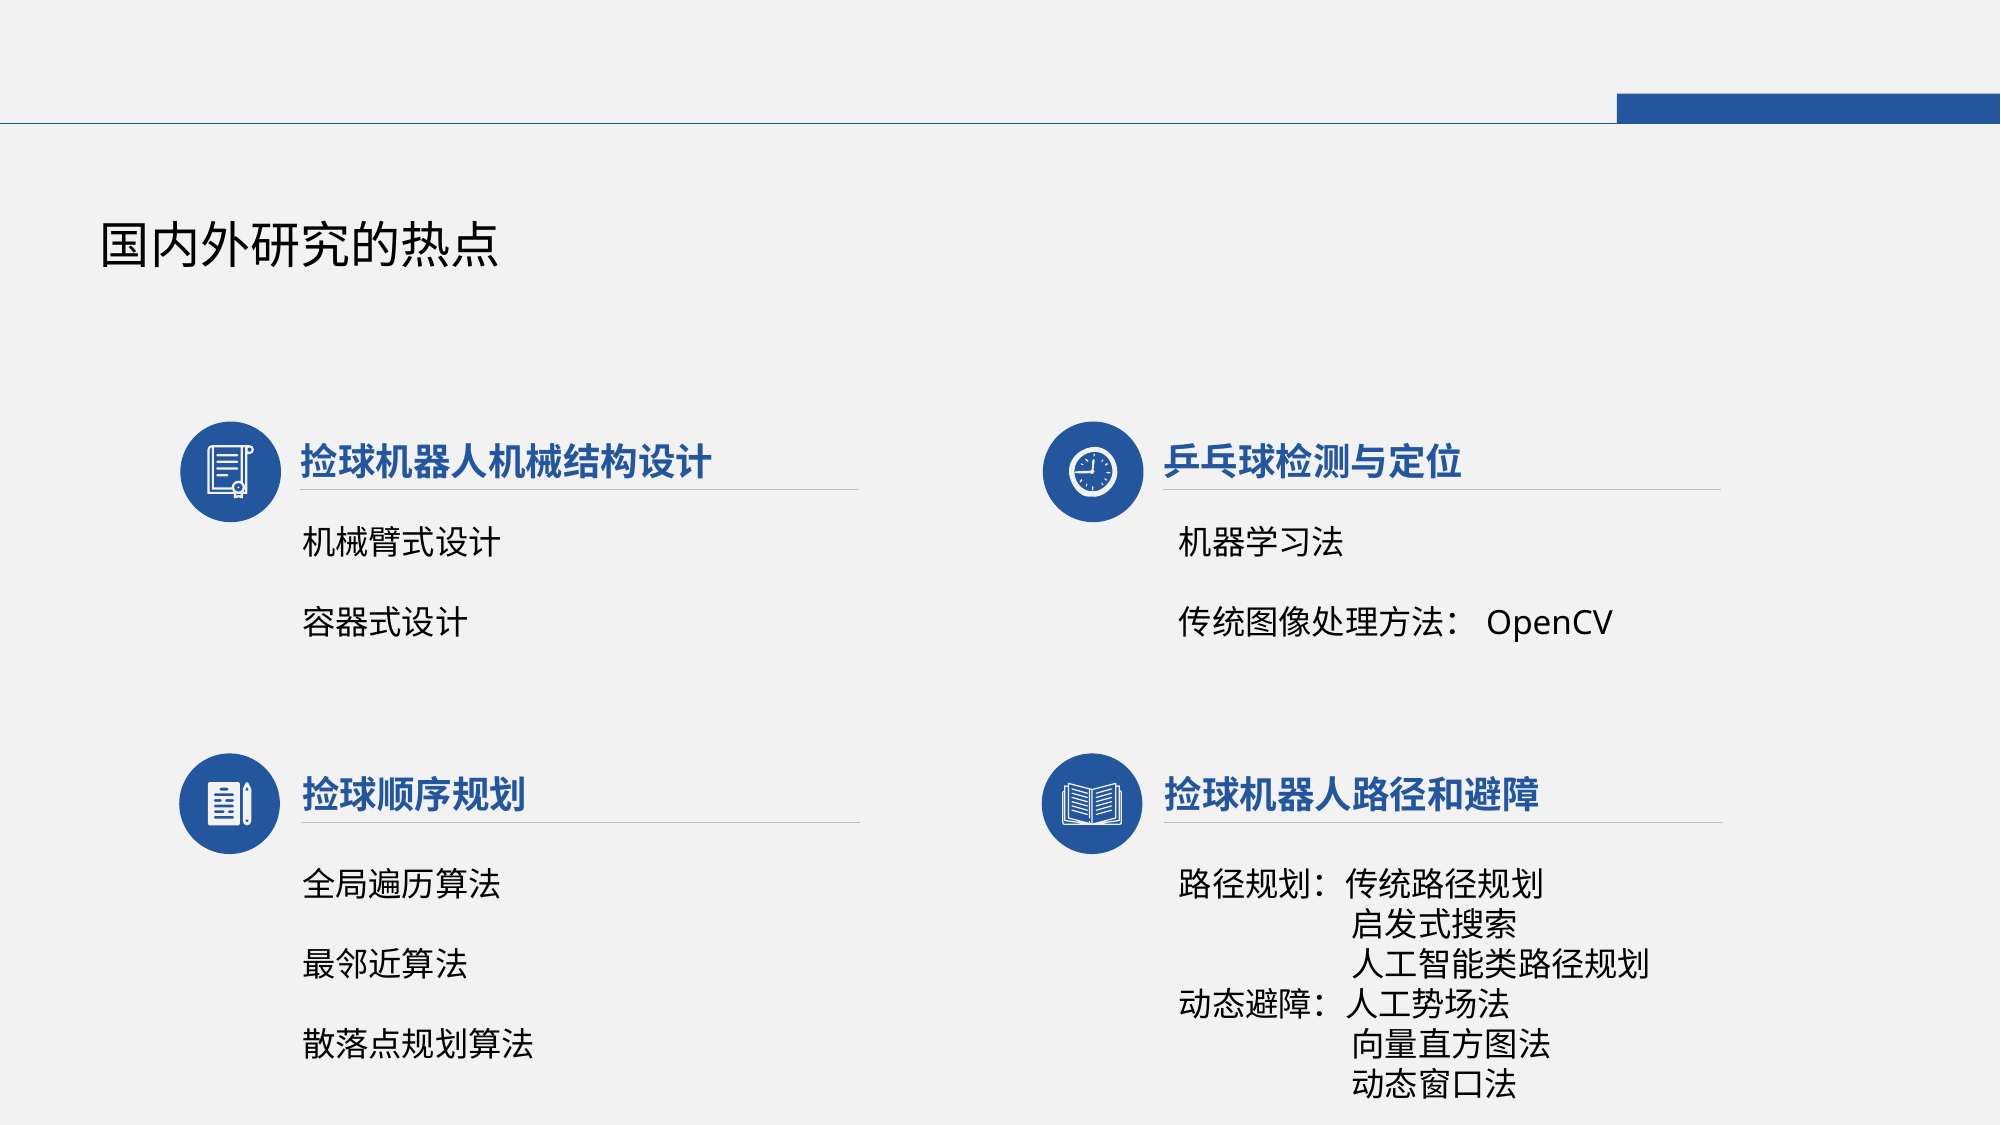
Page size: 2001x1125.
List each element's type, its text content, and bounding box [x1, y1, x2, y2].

text_box 全局遍历算法 最邻近算法 散落点规划算法 [287, 855, 860, 1070]
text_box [179, 753, 280, 855]
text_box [1042, 421, 1144, 523]
text_box 捡球机器人机械结构设计 [286, 430, 741, 491]
text_box 机械臂式设计 容器式设计 [287, 513, 860, 689]
text_box 路径规划：传统路径规划 启发式搜索 人工智能类路径规划 动态避障：人工势场法 向量直方图法 动态窗口法 [1164, 855, 1737, 1110]
text_box 国内外研究的热点 [85, 206, 515, 282]
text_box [180, 421, 281, 523]
text_box 机器学习法 传统图像处理方法：OpenCV [1164, 513, 1737, 649]
text_box 捡球机器人路径和避障 [1150, 763, 1622, 824]
text_box 乒乓球检测与定位 [1148, 430, 1541, 491]
text_box 捡球顺序规划 [287, 763, 680, 824]
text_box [1041, 753, 1143, 855]
